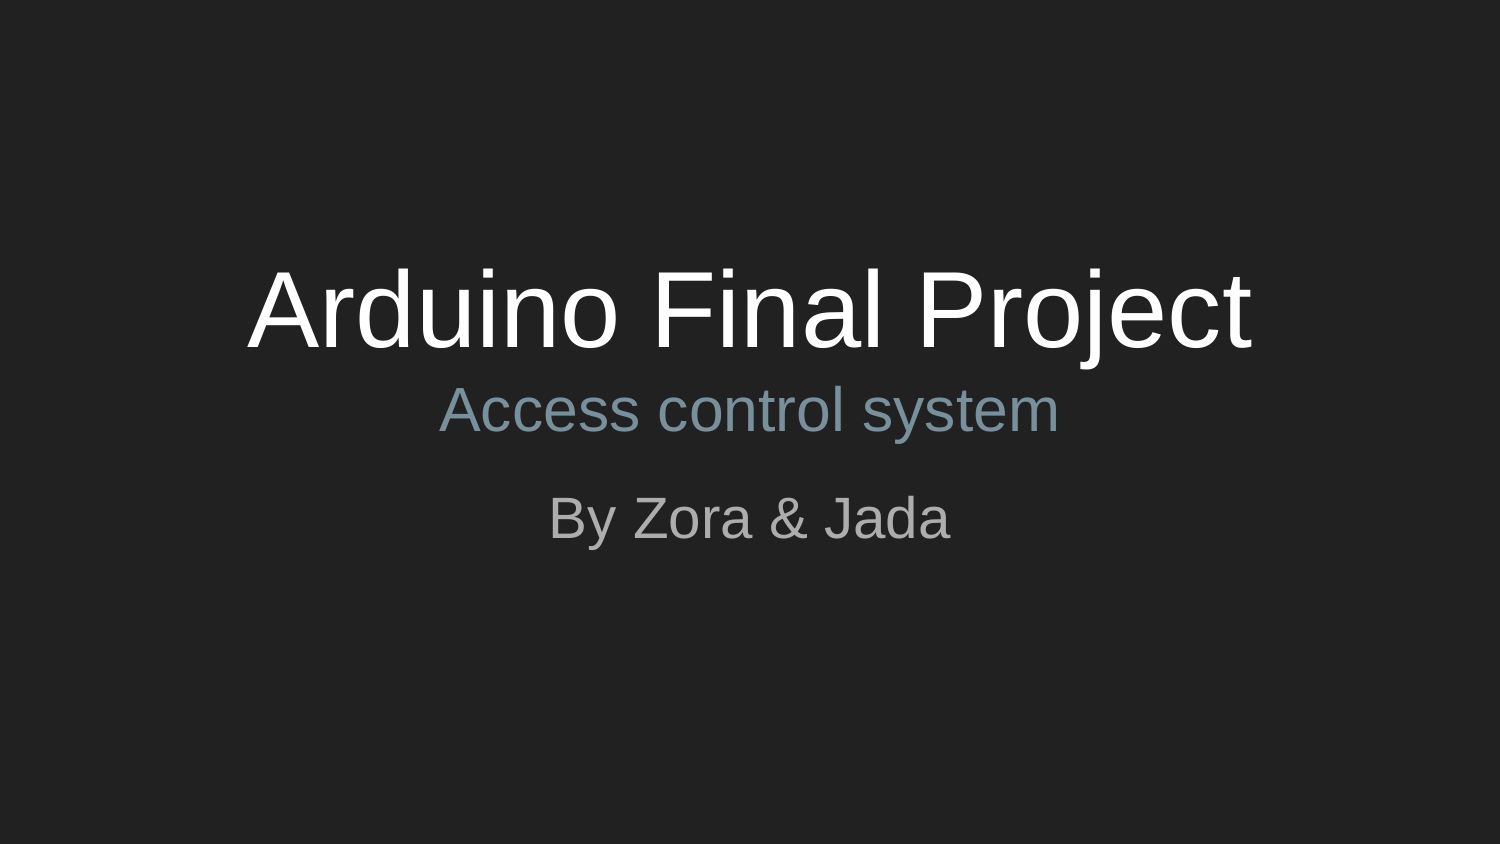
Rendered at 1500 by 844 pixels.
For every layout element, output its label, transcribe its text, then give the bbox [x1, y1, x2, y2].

title Arduino Final Project Access control system [51, 122, 1449, 459]
subtitle By Zora & Jada [51, 464, 1449, 595]
